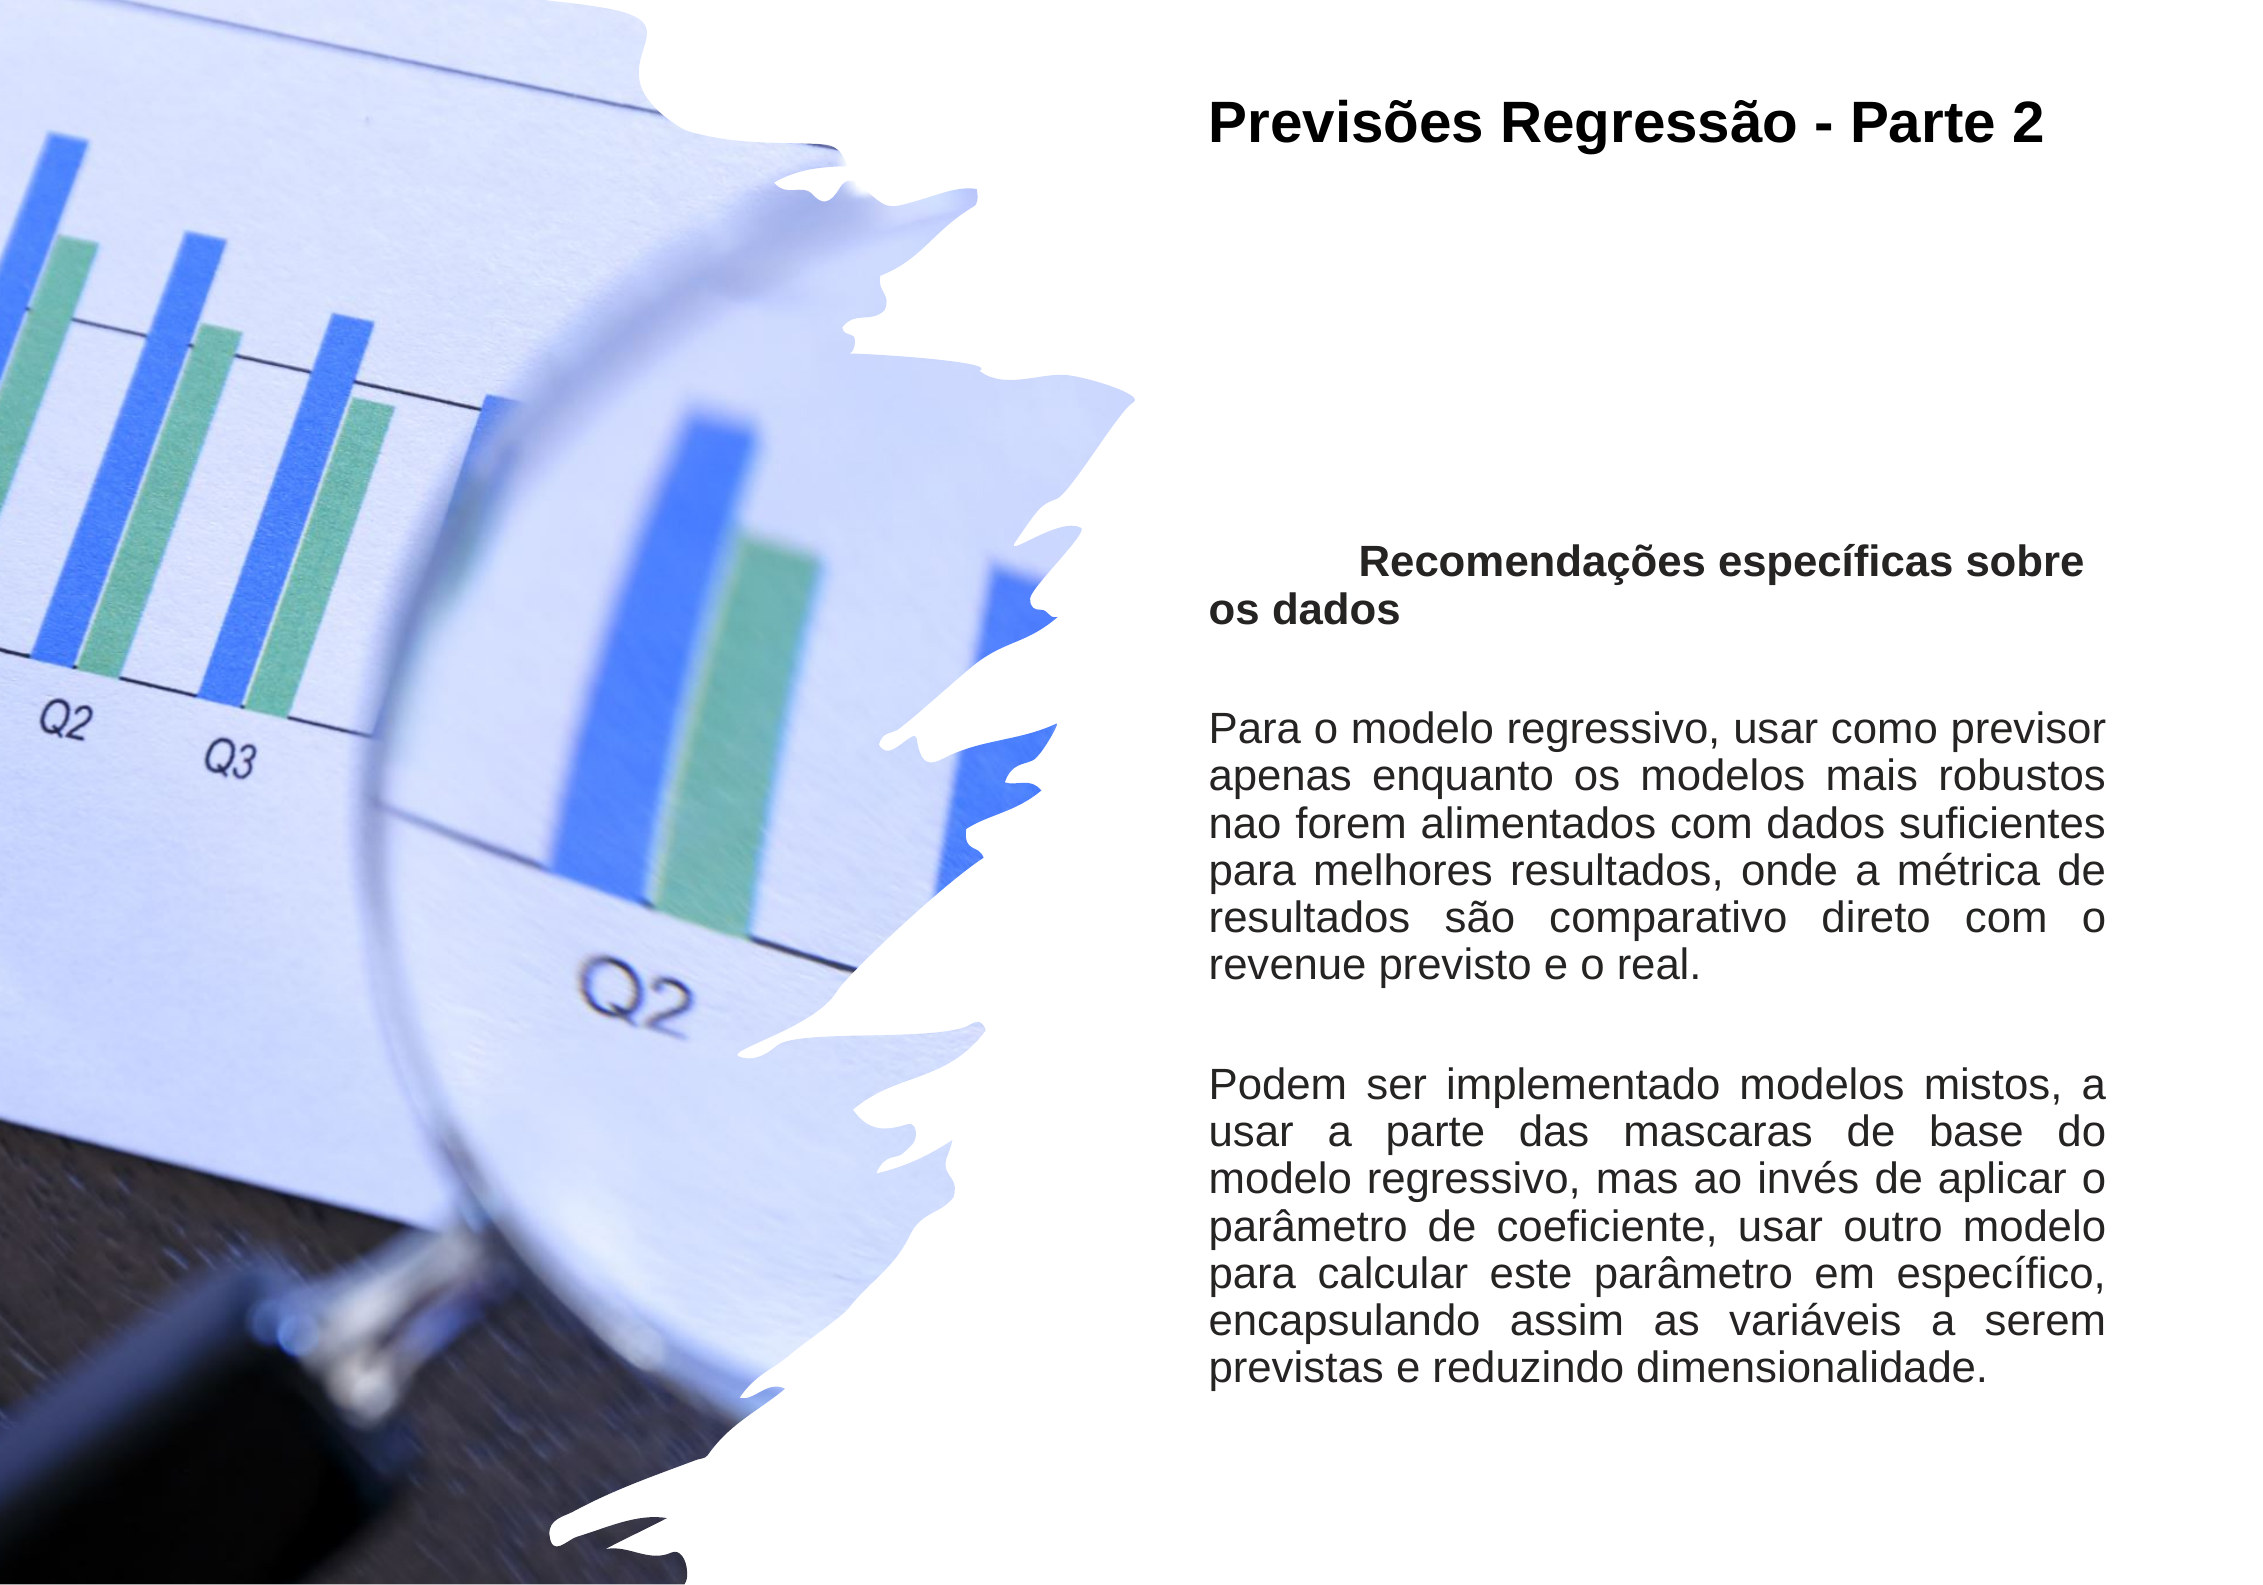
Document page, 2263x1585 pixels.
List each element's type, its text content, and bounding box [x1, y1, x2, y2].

picture [0, 0, 1136, 1585]
title Previsões Regressão - Parte 2 [1208, 84, 2107, 502]
list Recomendações específicas sobre os dados Para o modelo regressivo, usar como previsor apenas enquanto os modelos mais robustos nao forem alimentados com dados suficientes para melhores resultados, onde a métrica de resultados são comparativo direto com o revenue previsto e o real. Podem ser implementado modelos mistos, a usar a parte das mascaras de base do modelo regressivo, mas ao invés de aplicar o parâmetro de coeficiente, usar outro modelo para calcular este parâmetro em específico, encapsulando assim as variáveis a serem previstas e reduzindo dimensionalidade. [1208, 539, 2107, 1428]
text_box [1136, 0, 2263, 1585]
